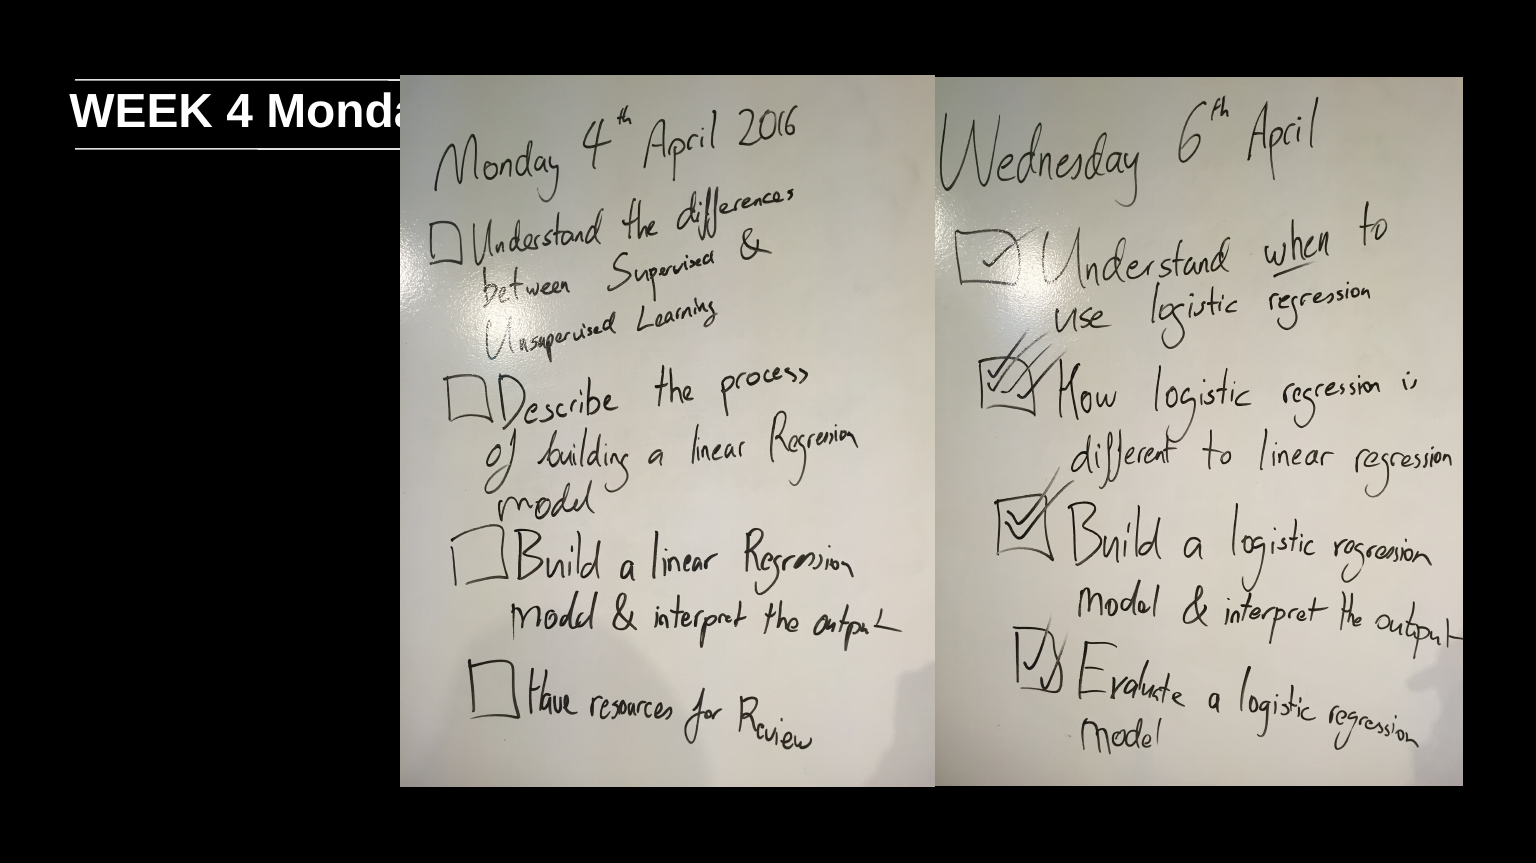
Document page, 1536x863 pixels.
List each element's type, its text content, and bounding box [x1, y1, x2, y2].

picture [400, 75, 1463, 788]
list WEEK 4 Monday [60, 80, 400, 184]
